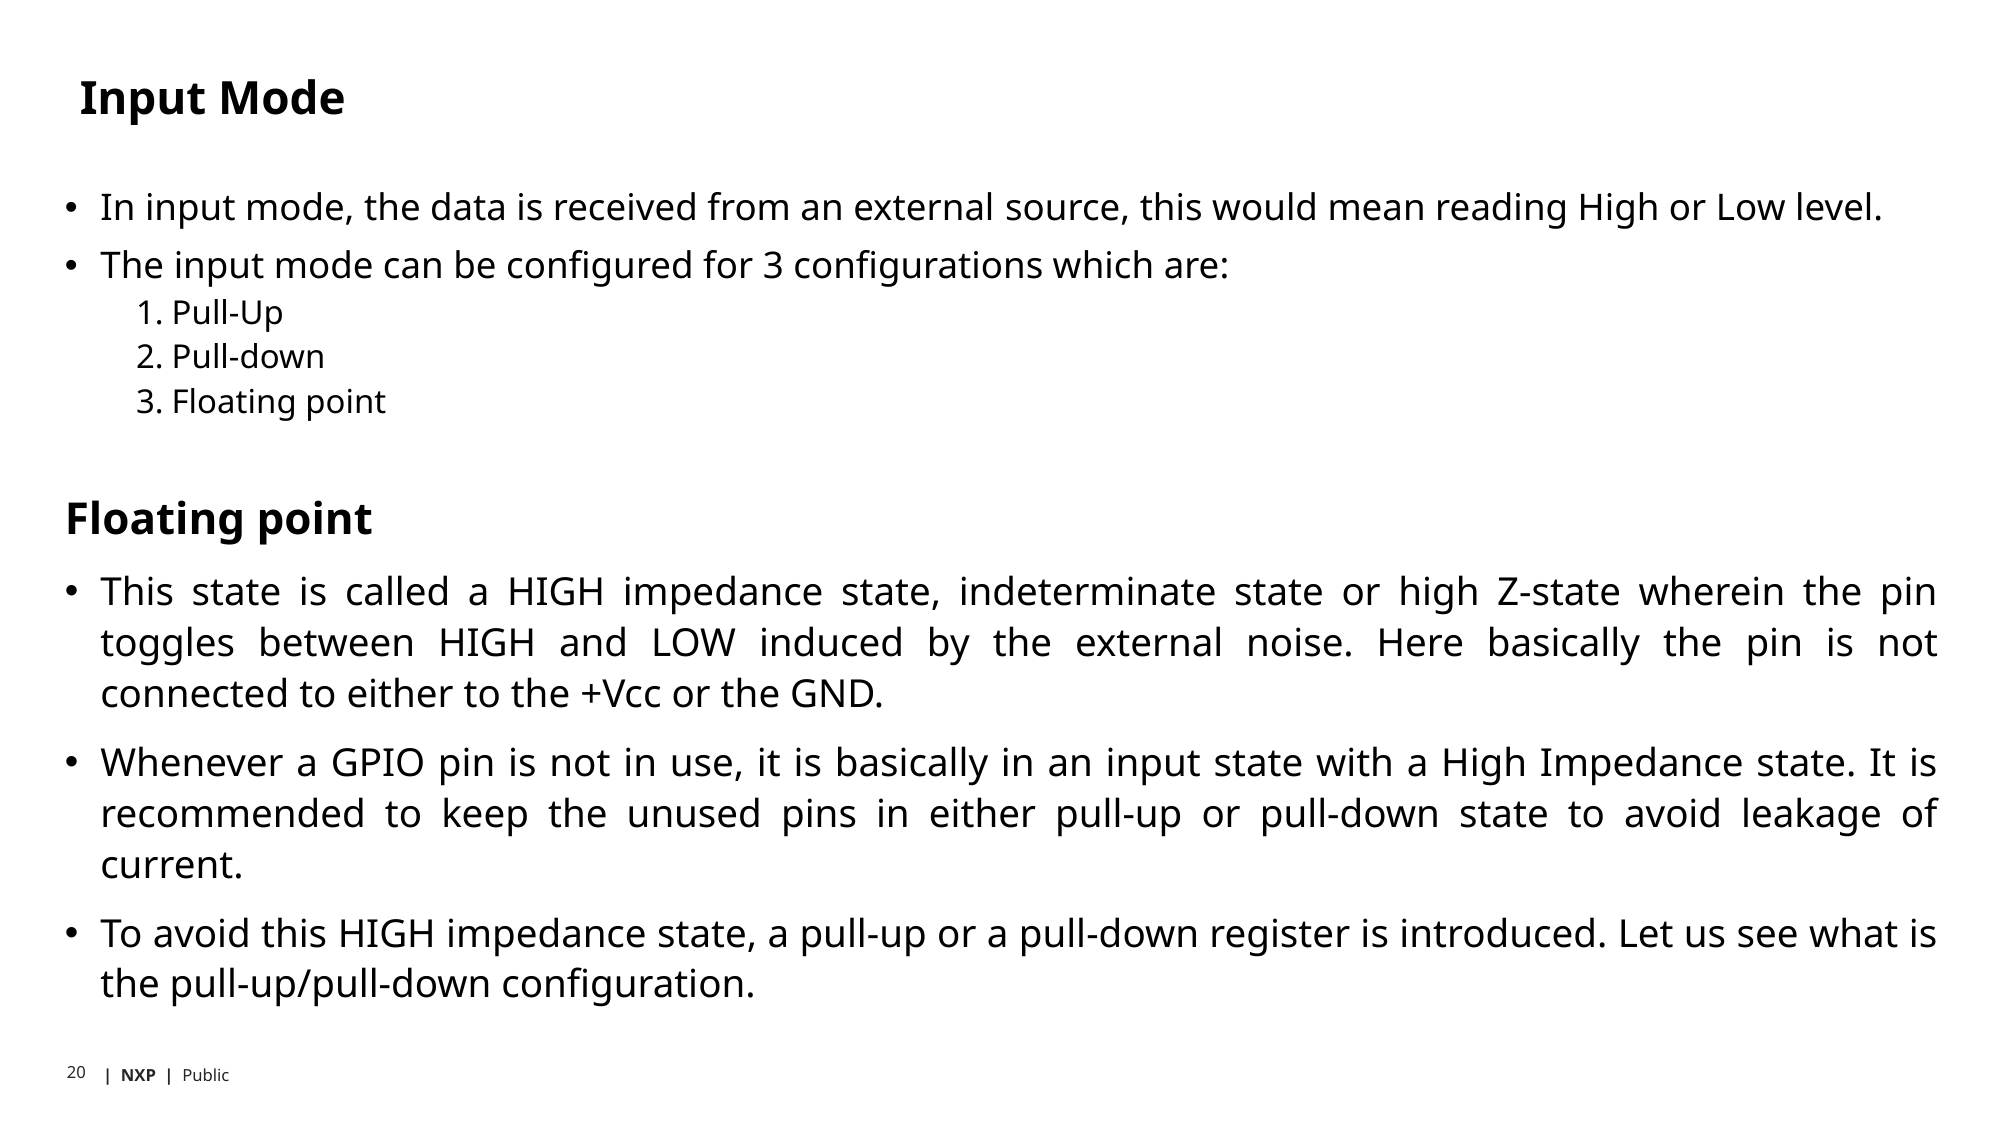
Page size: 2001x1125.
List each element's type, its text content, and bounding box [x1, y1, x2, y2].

text_box [64, 189, 909, 955]
list In input mode, the data is received from an external source, this would mean reading High or Low level. The input mode can be configured for 3 configurations which are: Pull-Up Pull-down Floating point Floating point This state is called a HIGH impedance state, indeterminate state or high Z-state wherein the pin toggles between HIGH and LOW induced by the external noise. Here basically the pin is not connected to either to the +Vcc or the GND. Whenever a GPIO pin is not in use, it is basically in an input state with a High Impedance state. It is recommended to keep the unused pins in either pull-up or pull-down state to avoid leakage of current. To avoid this HIGH impedance state, a pull-up or a pull-down register is introduced. Let us see what is the pull-up/pull-down configuration. [64, 189, 1940, 1015]
title Input Mode [64, 67, 1940, 176]
